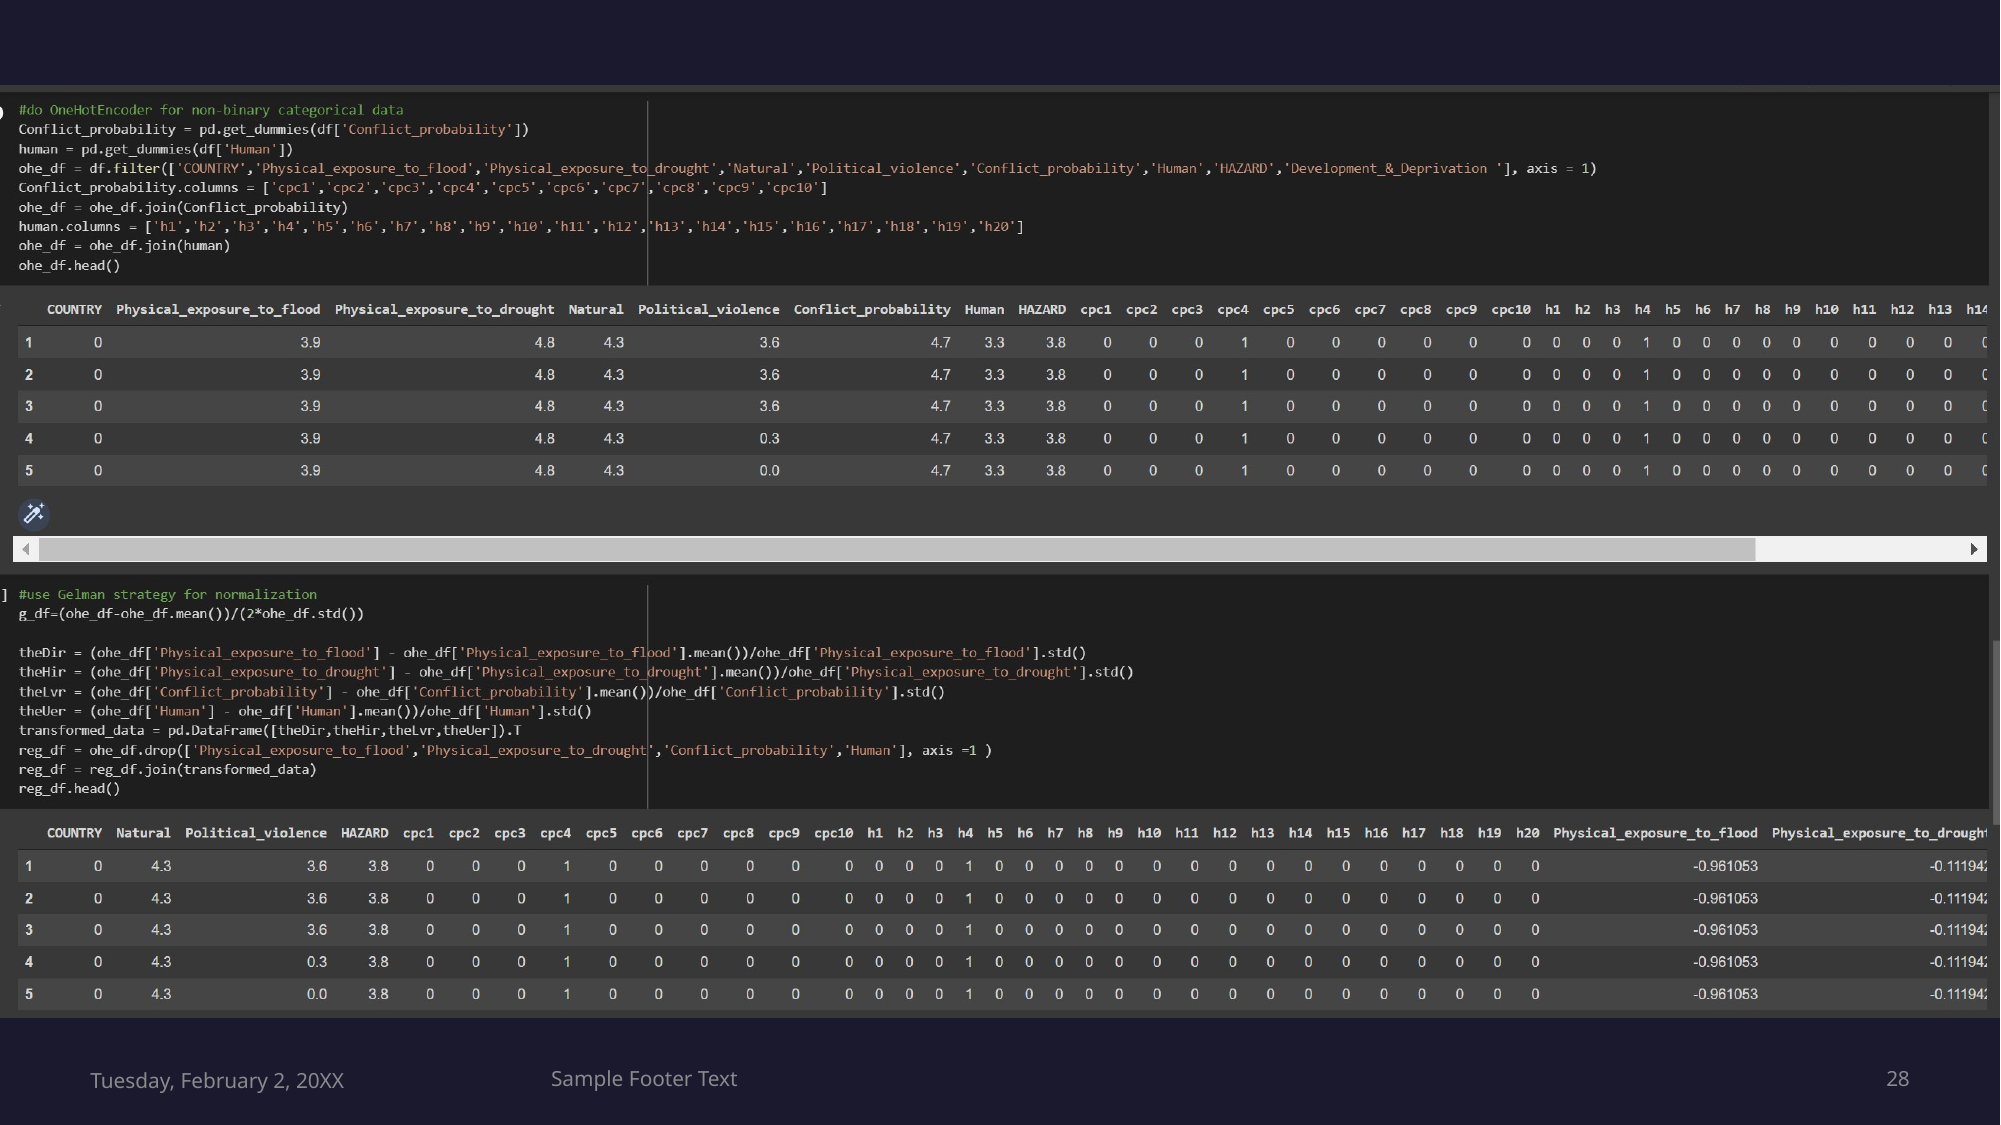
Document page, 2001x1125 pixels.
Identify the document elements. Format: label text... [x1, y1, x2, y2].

footer Sample Footer Text [551, 1067, 1598, 1093]
picture [0, 85, 2000, 1018]
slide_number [90, 1067, 522, 1093]
slide_number 28 [1632, 1067, 1910, 1093]
